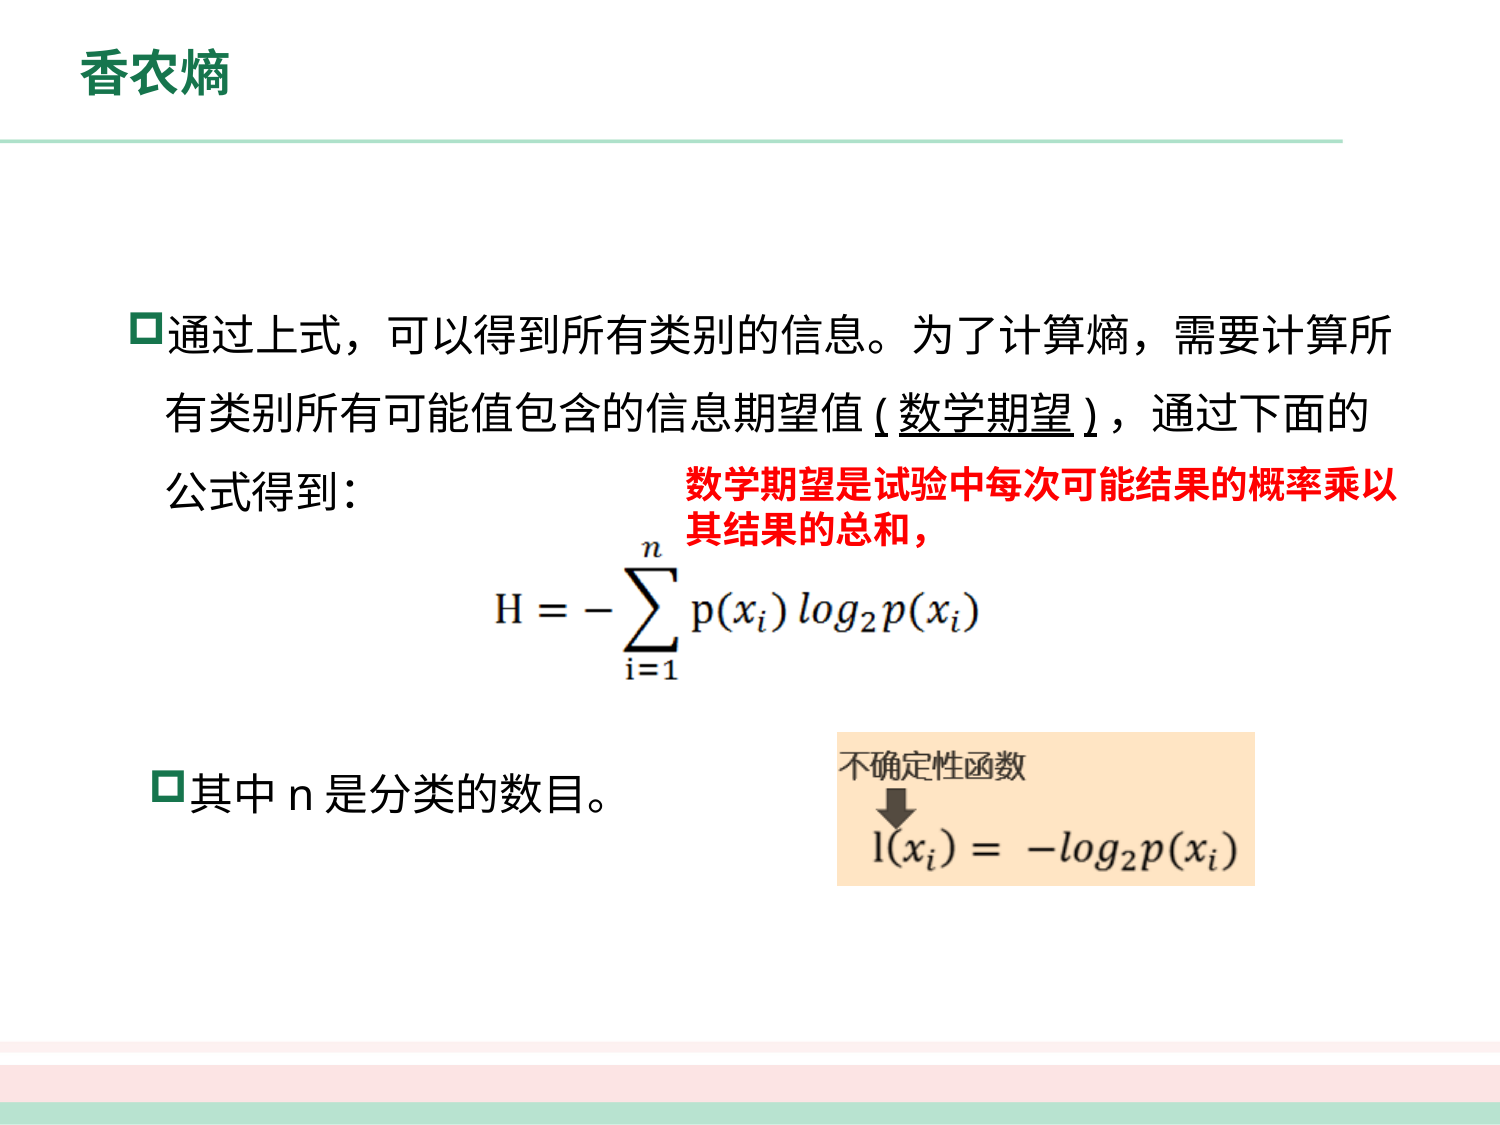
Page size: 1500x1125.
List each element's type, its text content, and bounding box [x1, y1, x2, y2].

text_box 香农熵 [64, 40, 637, 110]
text_box 其中n是分类的数目。 [133, 732, 837, 815]
picture [0, 0, 1500, 1125]
text_box 数学期望是试验中每次可能结果的概率乘以其结果的总和， [671, 453, 1422, 559]
text_box 通过上式，可以得到所有类别的信息。为了计算熵，需要计算所有类别所有可能值包含的信息期望值(数学期望)，通过下面的公式得到： [112, 273, 1415, 903]
